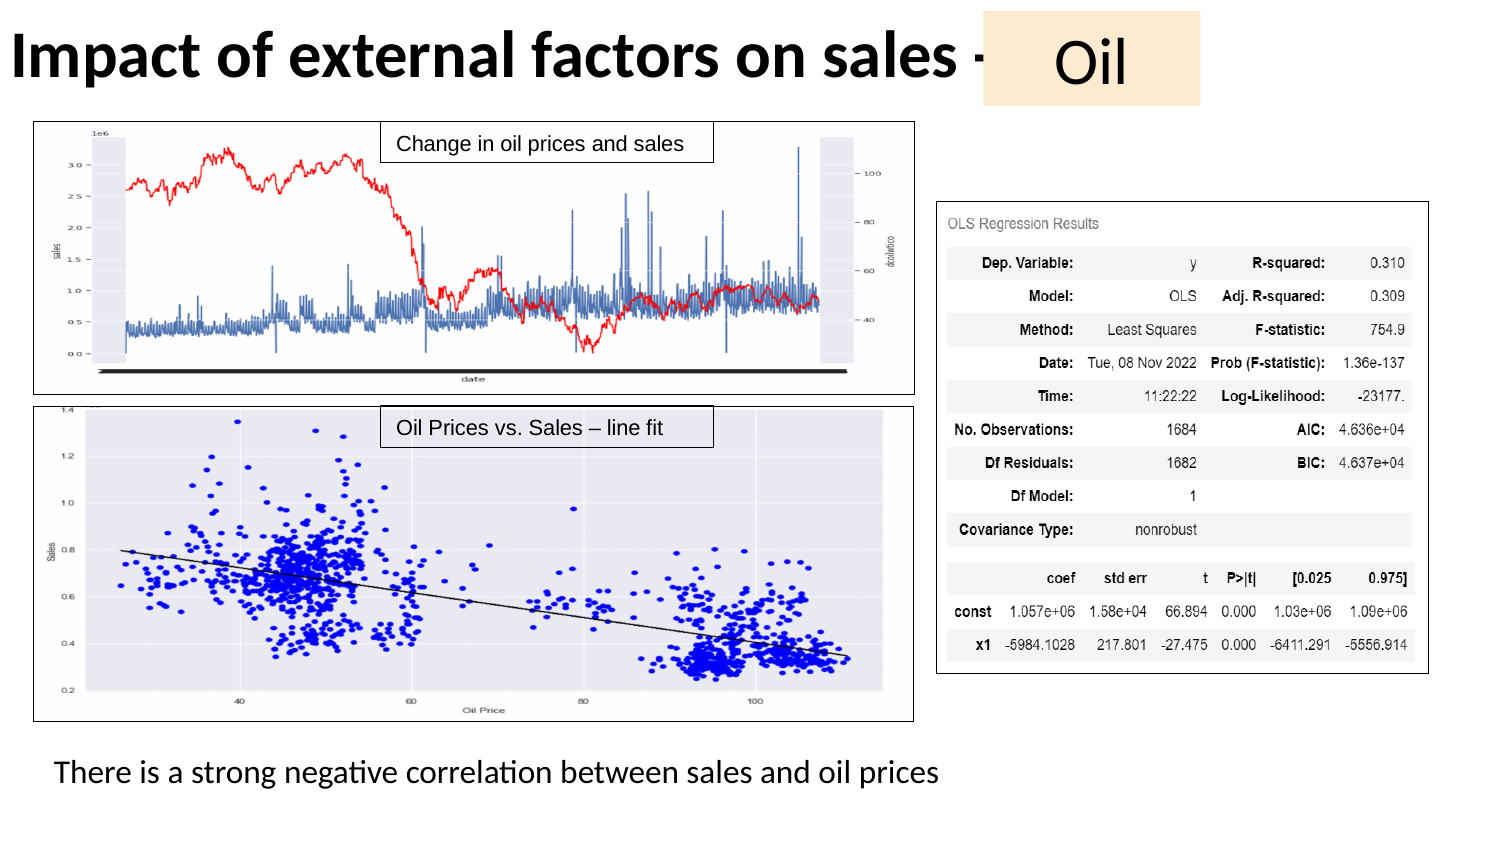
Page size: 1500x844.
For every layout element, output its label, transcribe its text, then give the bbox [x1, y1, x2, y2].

picture [33, 406, 914, 722]
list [33, 121, 915, 395]
picture [936, 201, 1429, 674]
text_box Impact of external factors on sales - [0, 5, 1393, 122]
text_box Oil [983, 10, 1201, 106]
text_box There is a strong negative correlation between sales and oil prices [38, 742, 1452, 798]
